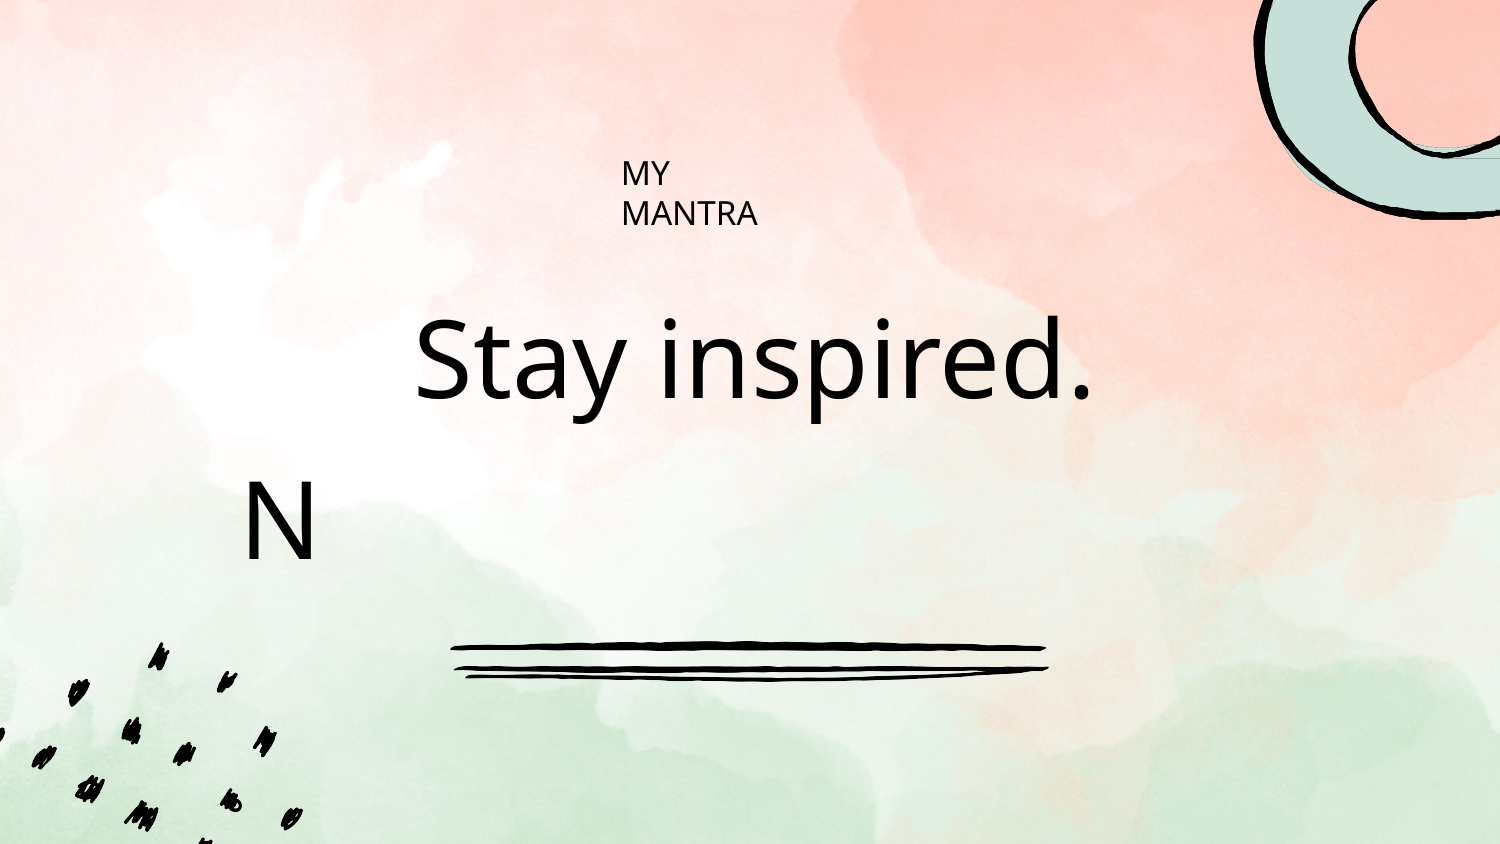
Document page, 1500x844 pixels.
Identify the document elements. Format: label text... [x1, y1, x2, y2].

title MY MANTRA [618, 151, 882, 294]
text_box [1253, 0, 1500, 220]
text_box Stay inspired. N [237, 258, 1273, 582]
picture [0, 0, 1500, 844]
